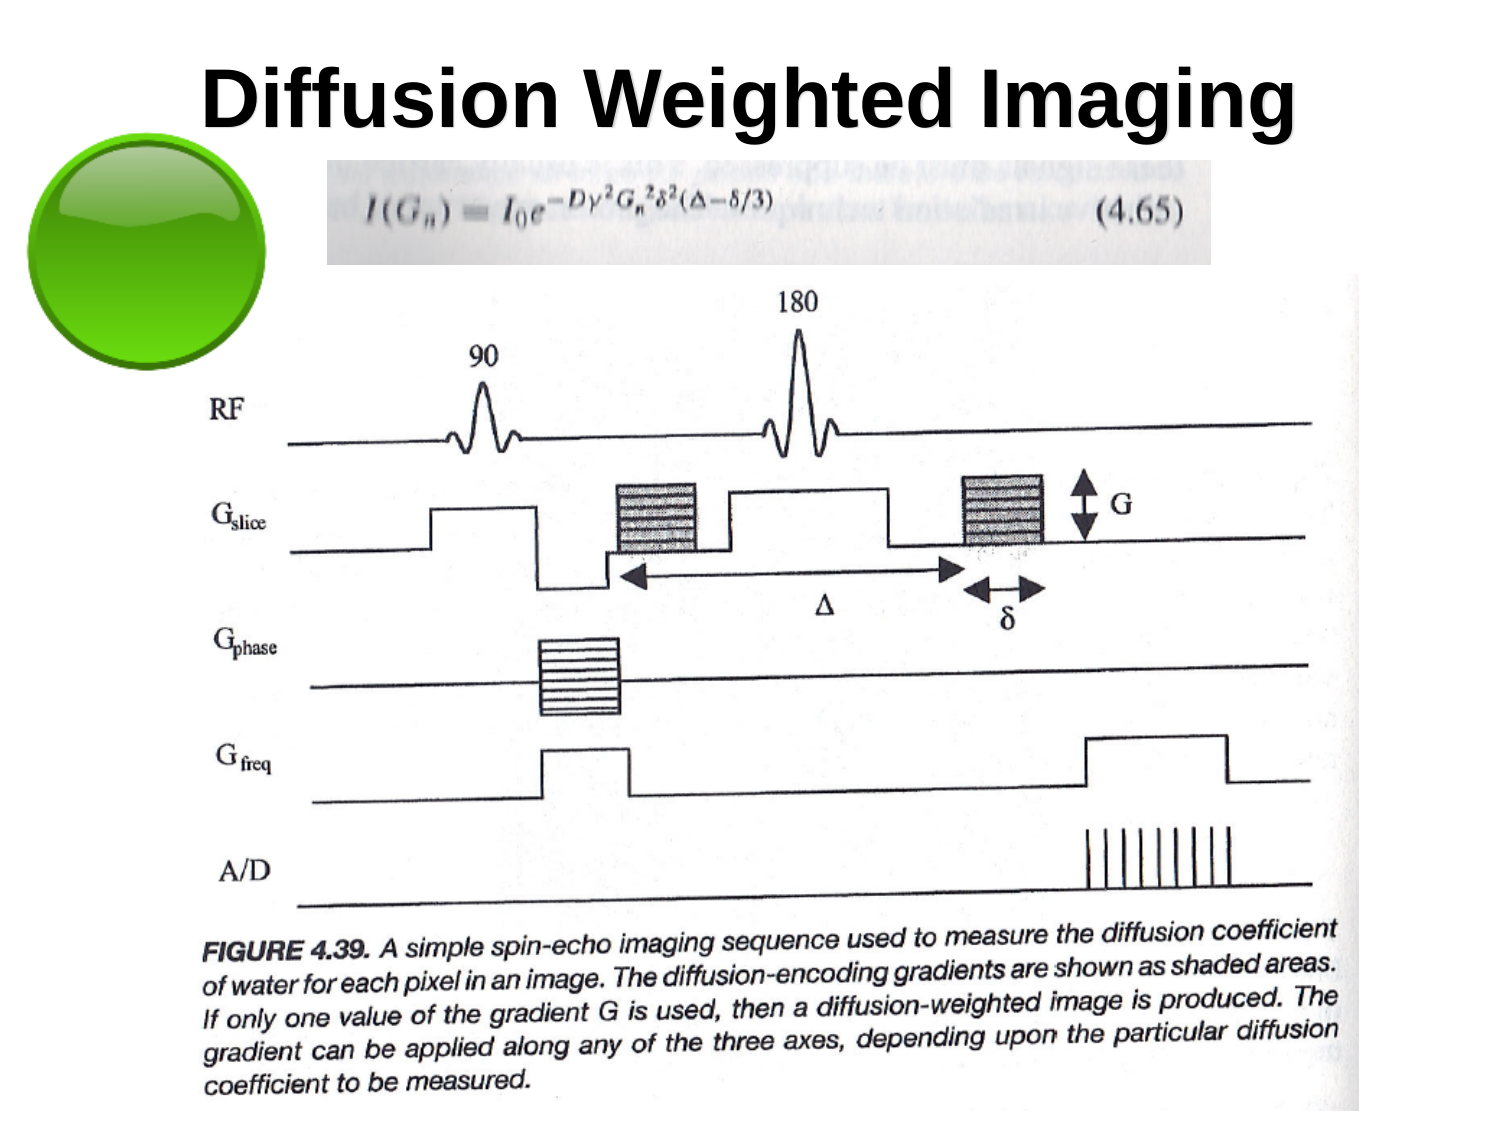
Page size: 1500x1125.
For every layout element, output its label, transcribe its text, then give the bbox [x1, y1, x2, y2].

picture [24, 128, 1360, 1111]
title Diffusion Weighted Imaging [24, 24, 1476, 163]
picture [327, 159, 1211, 266]
